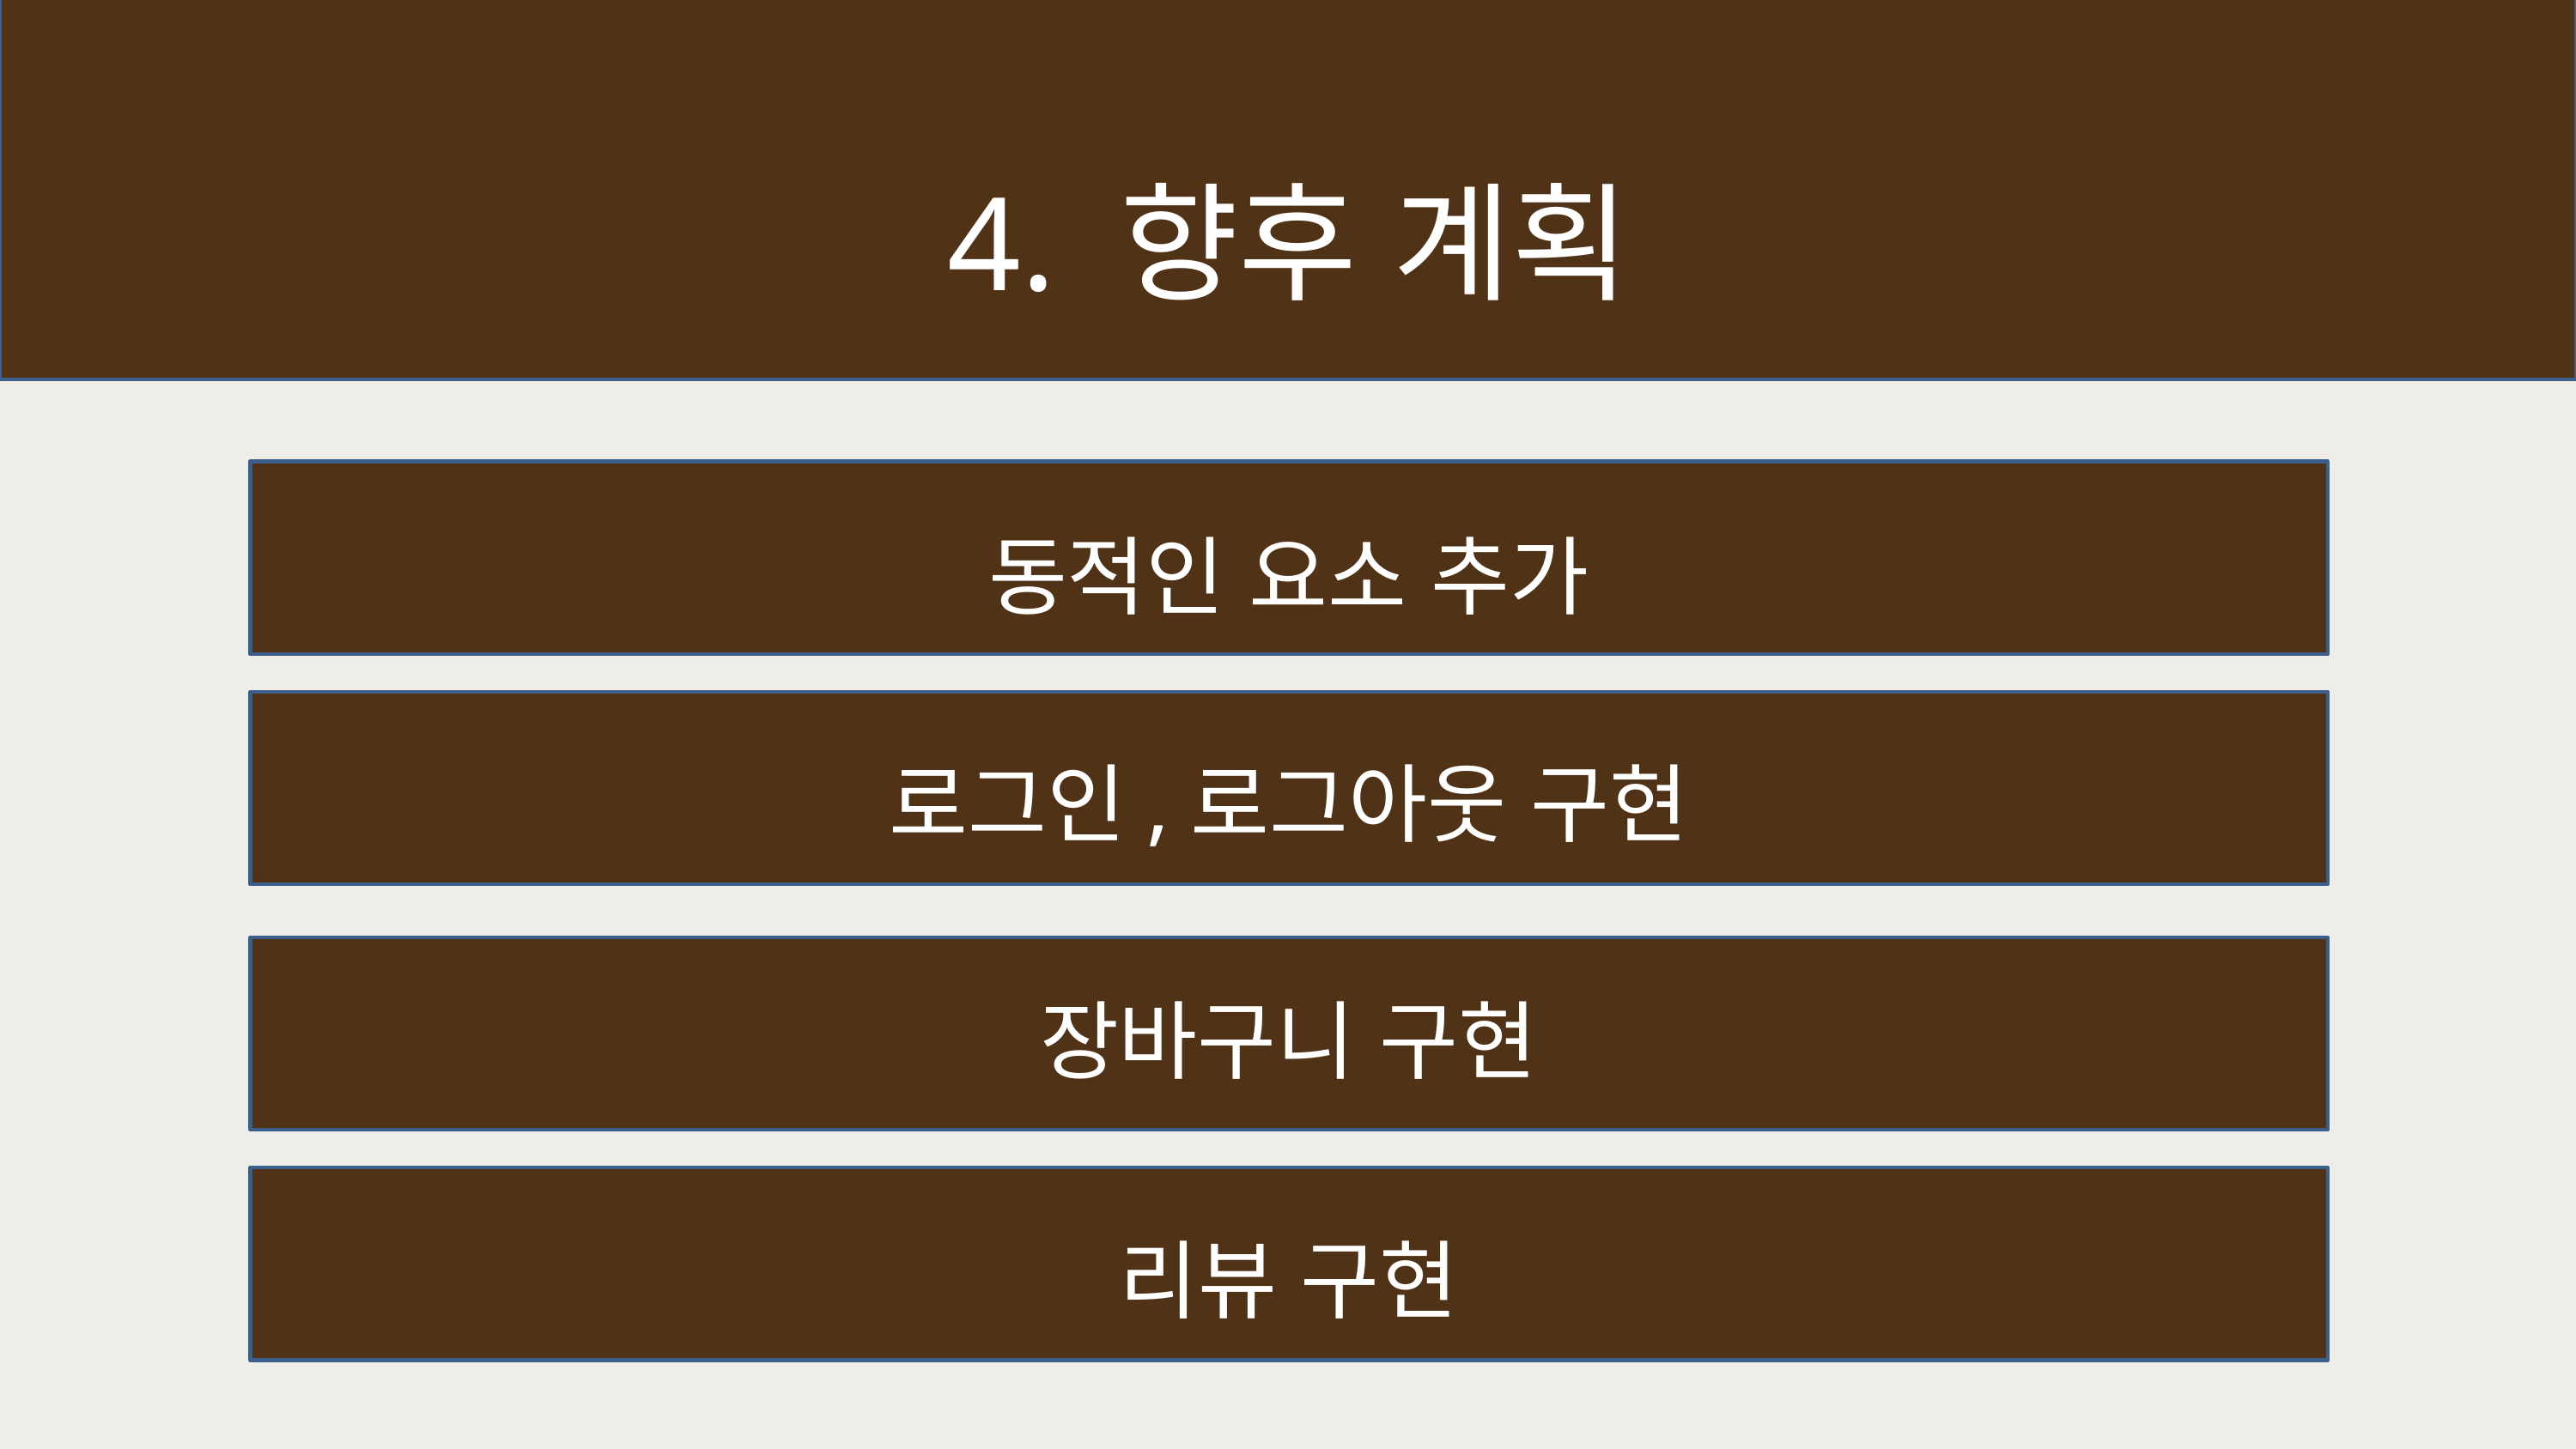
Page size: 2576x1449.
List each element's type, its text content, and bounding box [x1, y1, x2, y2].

text_box 장바구니 구현 [295, 980, 2283, 1096]
text_box 로그인,로그아웃 구현 [295, 743, 2283, 859]
text_box 리뷰 구현 [295, 1220, 2283, 1336]
text_box [248, 936, 2330, 1131]
text_box [0, 0, 2576, 381]
text_box 동적인 요소 추가 [295, 516, 2283, 632]
text_box [248, 1166, 2330, 1362]
text_box [248, 459, 2330, 656]
text_box [248, 690, 2330, 886]
text_box 4. 향후 계획 [794, 155, 1783, 324]
